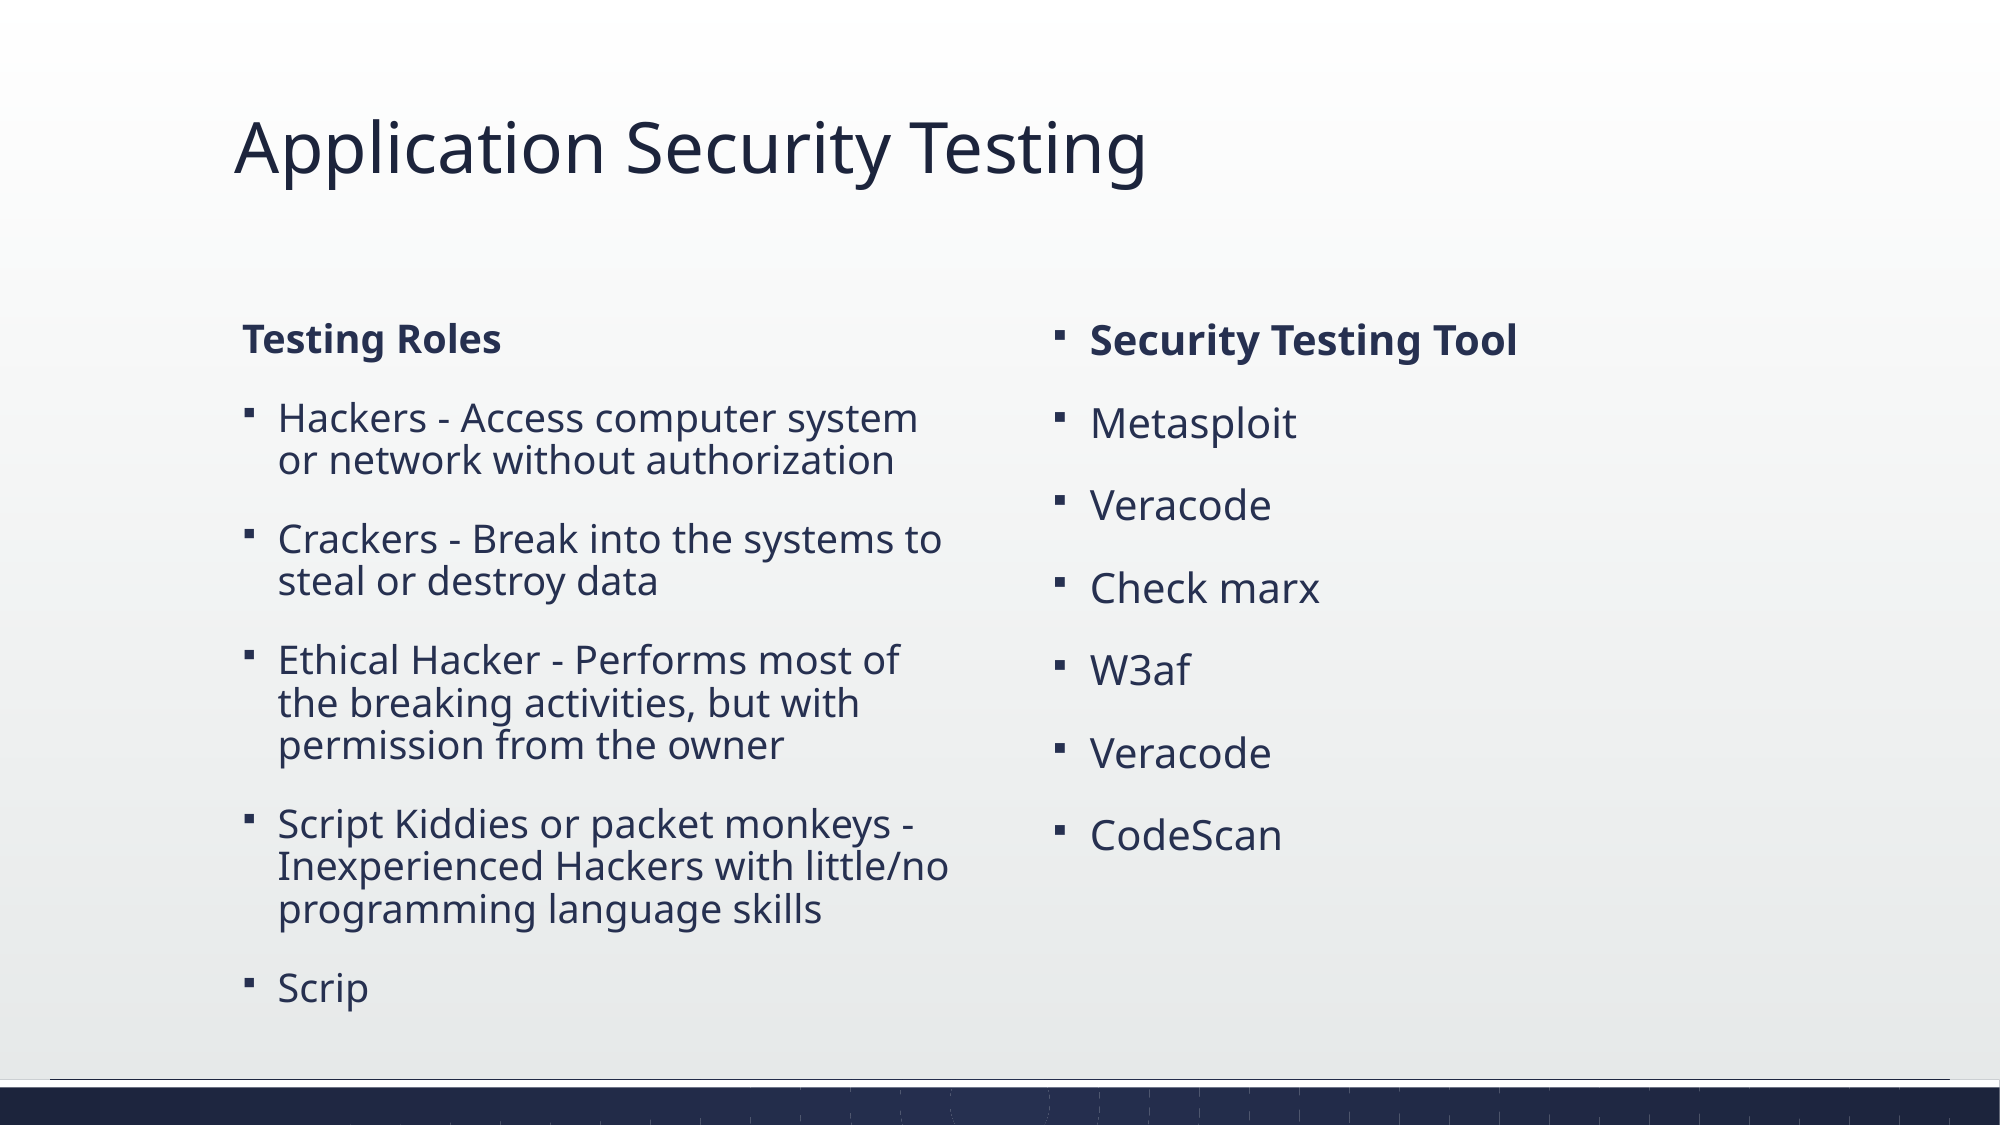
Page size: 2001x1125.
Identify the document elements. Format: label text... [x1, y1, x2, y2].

list Testing Roles Hackers - Access computer system or network without authorization Crackers - Break into the systems to steal or destroy data Ethical Hacker - Performs most of the breaking activities, but with permission from the owner Script Kiddies or packet monkeys - Inexperienced Hackers with little/no programming language skills Scrip [219, 311, 970, 1064]
list Security Testing Tool Metasploit Veracode Check marx W3af Veracode CodeScan [1029, 311, 1780, 989]
title Application Security Testing [219, 76, 1780, 197]
